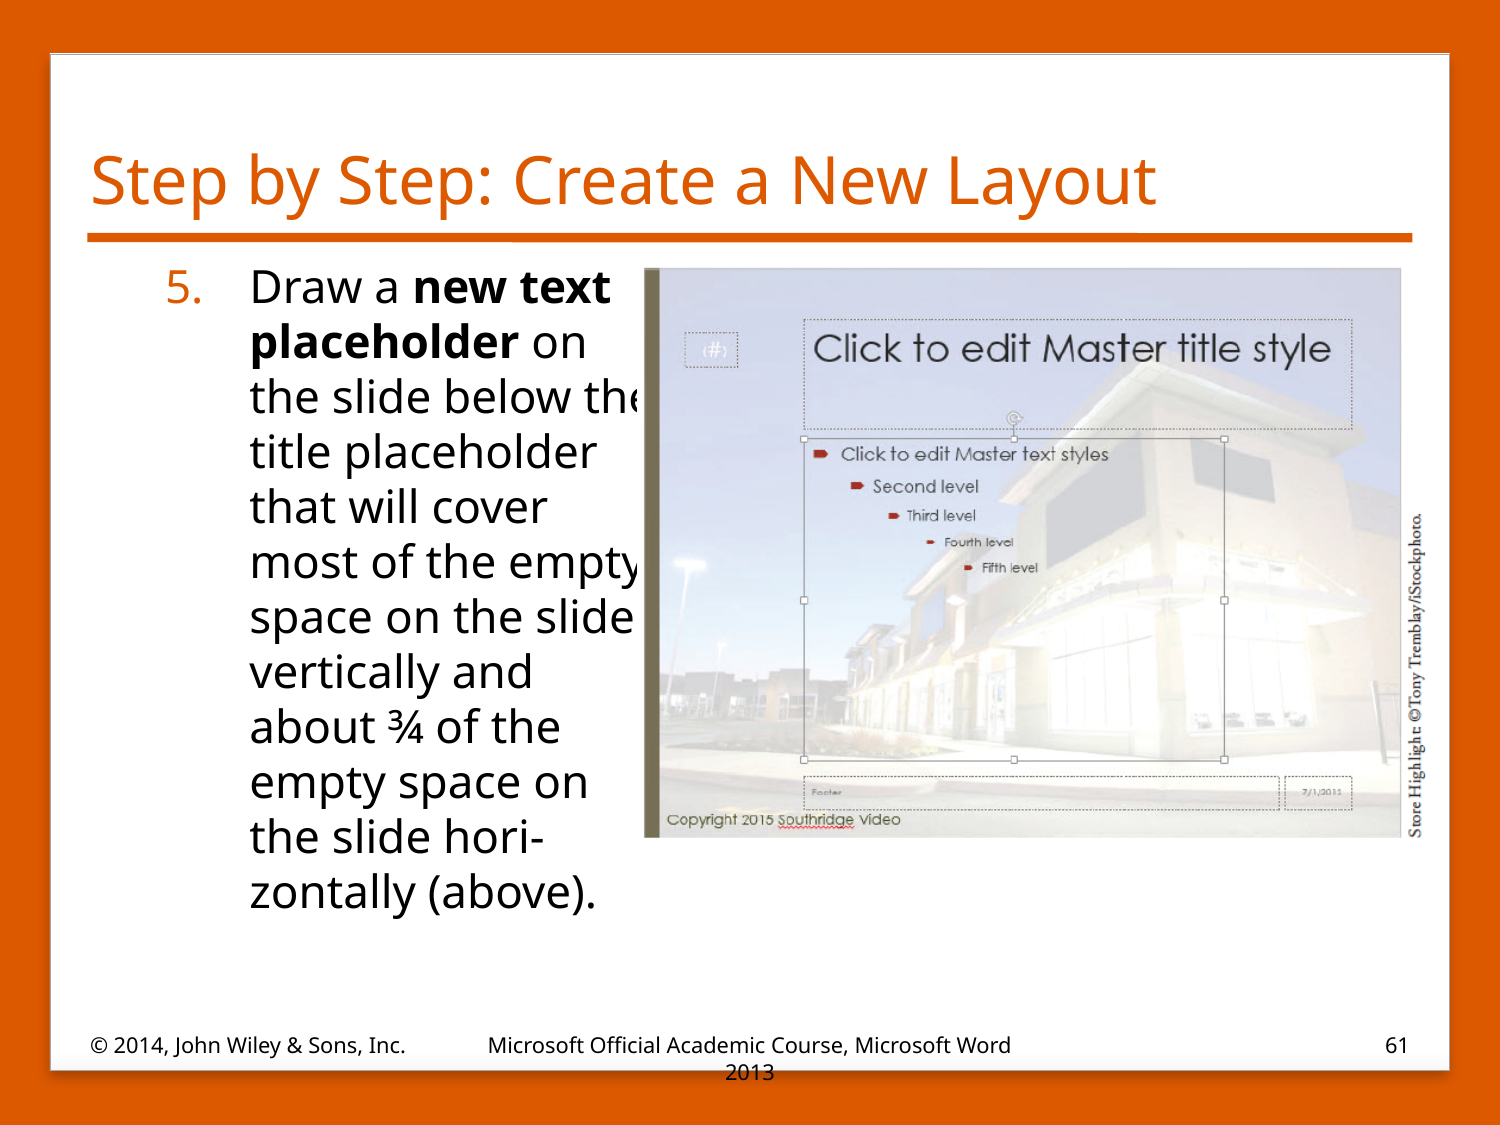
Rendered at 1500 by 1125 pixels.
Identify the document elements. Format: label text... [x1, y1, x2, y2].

footer Microsoft Official Academic Course, Microsoft Word 2013 [449, 1024, 1051, 1103]
picture [637, 262, 1437, 846]
slide_number 61 [1074, 1024, 1426, 1103]
list Draw a new text placeholder on the slide below the title placeholder that will cover most of the empty space on the slide vertically and about ¾ of the empty space on the slide hori- zontally (above). [75, 249, 1425, 1063]
title Step by Step: Create a New Layout [74, 74, 1426, 226]
slide_number © 2014, John Wiley & Sons, Inc. [74, 1024, 426, 1103]
